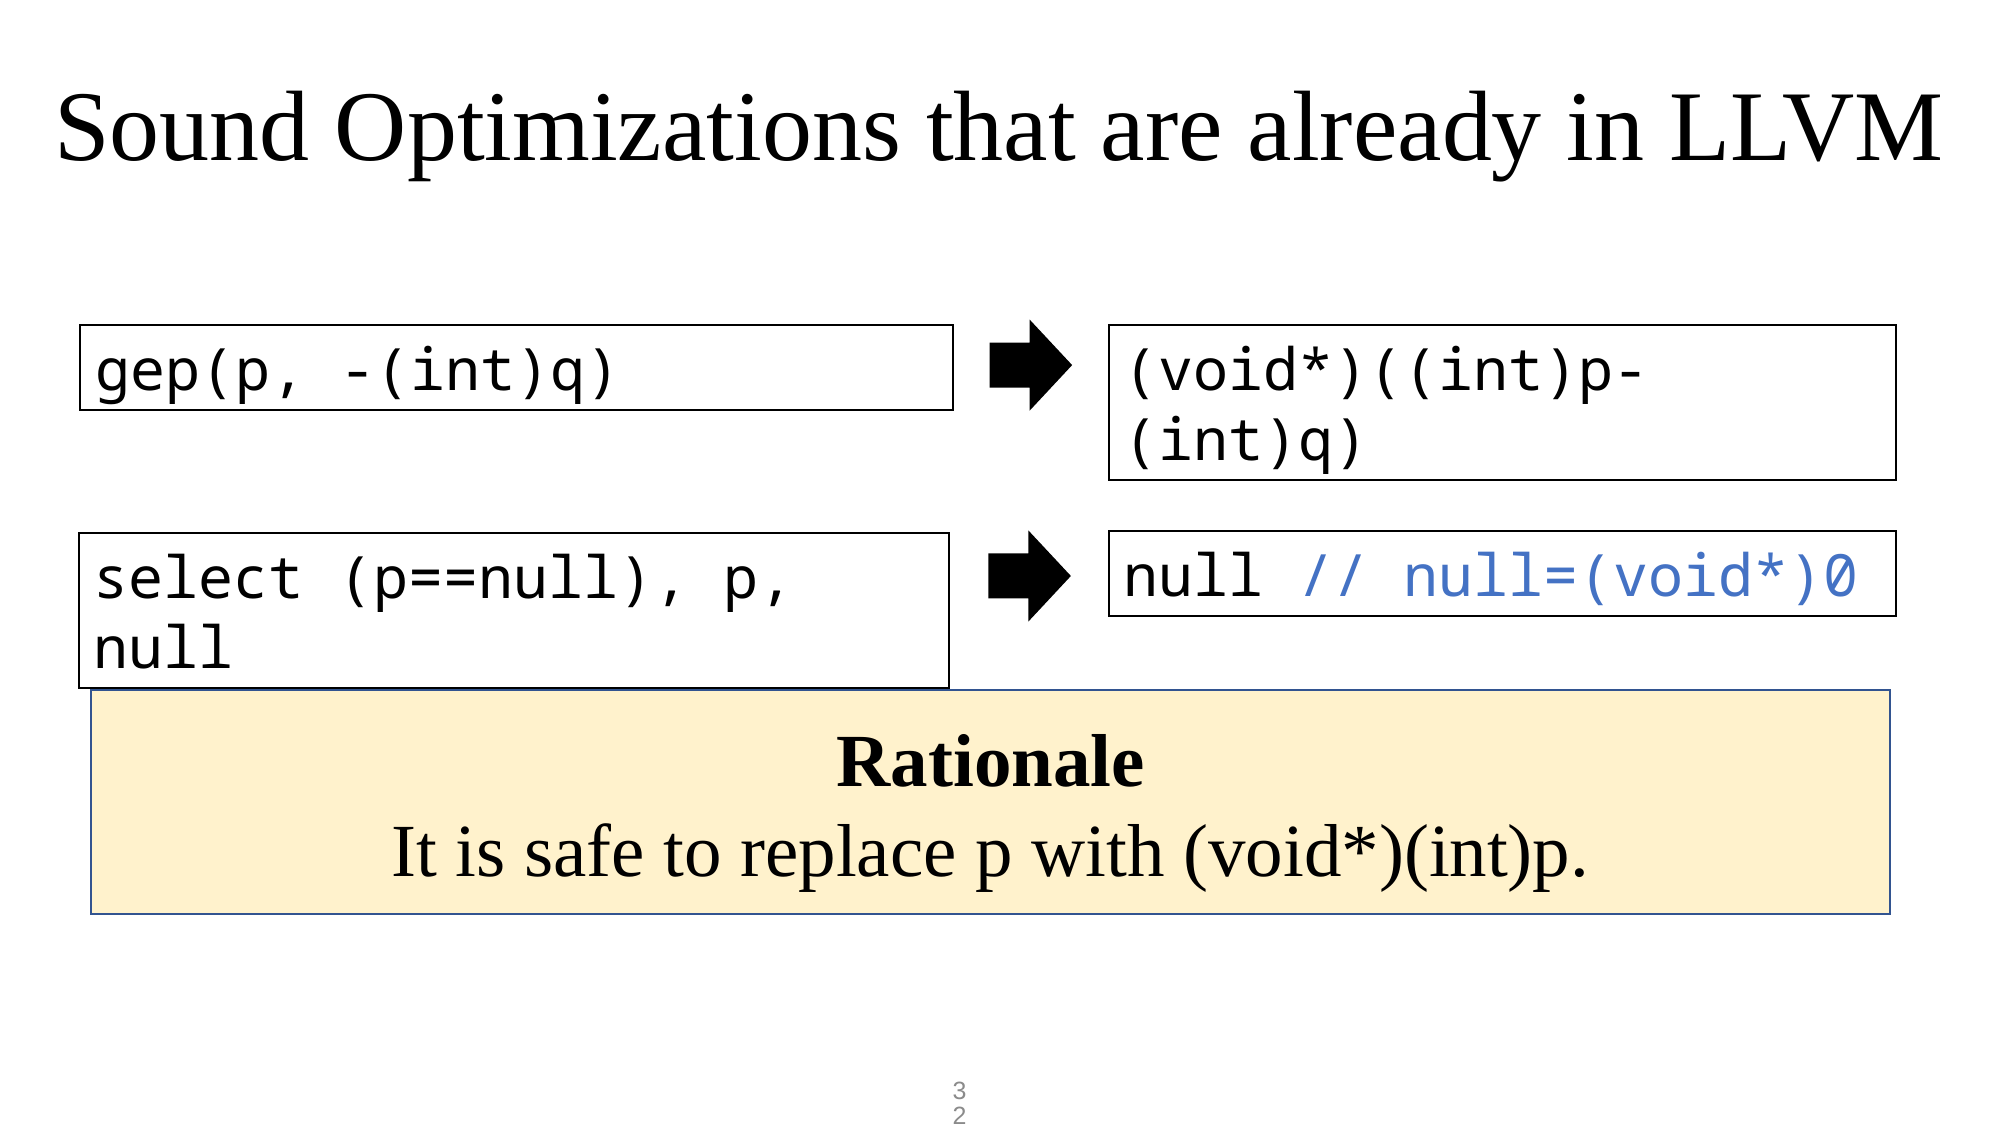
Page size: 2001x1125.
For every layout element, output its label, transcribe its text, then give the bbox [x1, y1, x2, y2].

text_box gep(p, -(int)q) [79, 324, 954, 411]
slide_number 32 [937, 1067, 983, 1112]
text_box (void*)((int)p-(int)q) [1108, 324, 1897, 481]
text_box select (p==null), p, null [78, 532, 950, 689]
text_box [988, 530, 1071, 622]
title Sound Optimizations that are already in LLVM [0, 0, 2000, 263]
text_box [989, 319, 1073, 411]
text_box null // null=(void*)0 [1108, 530, 1897, 617]
text_box Rationale It is safe to replace p with (void*)(int)p. [90, 689, 1891, 915]
